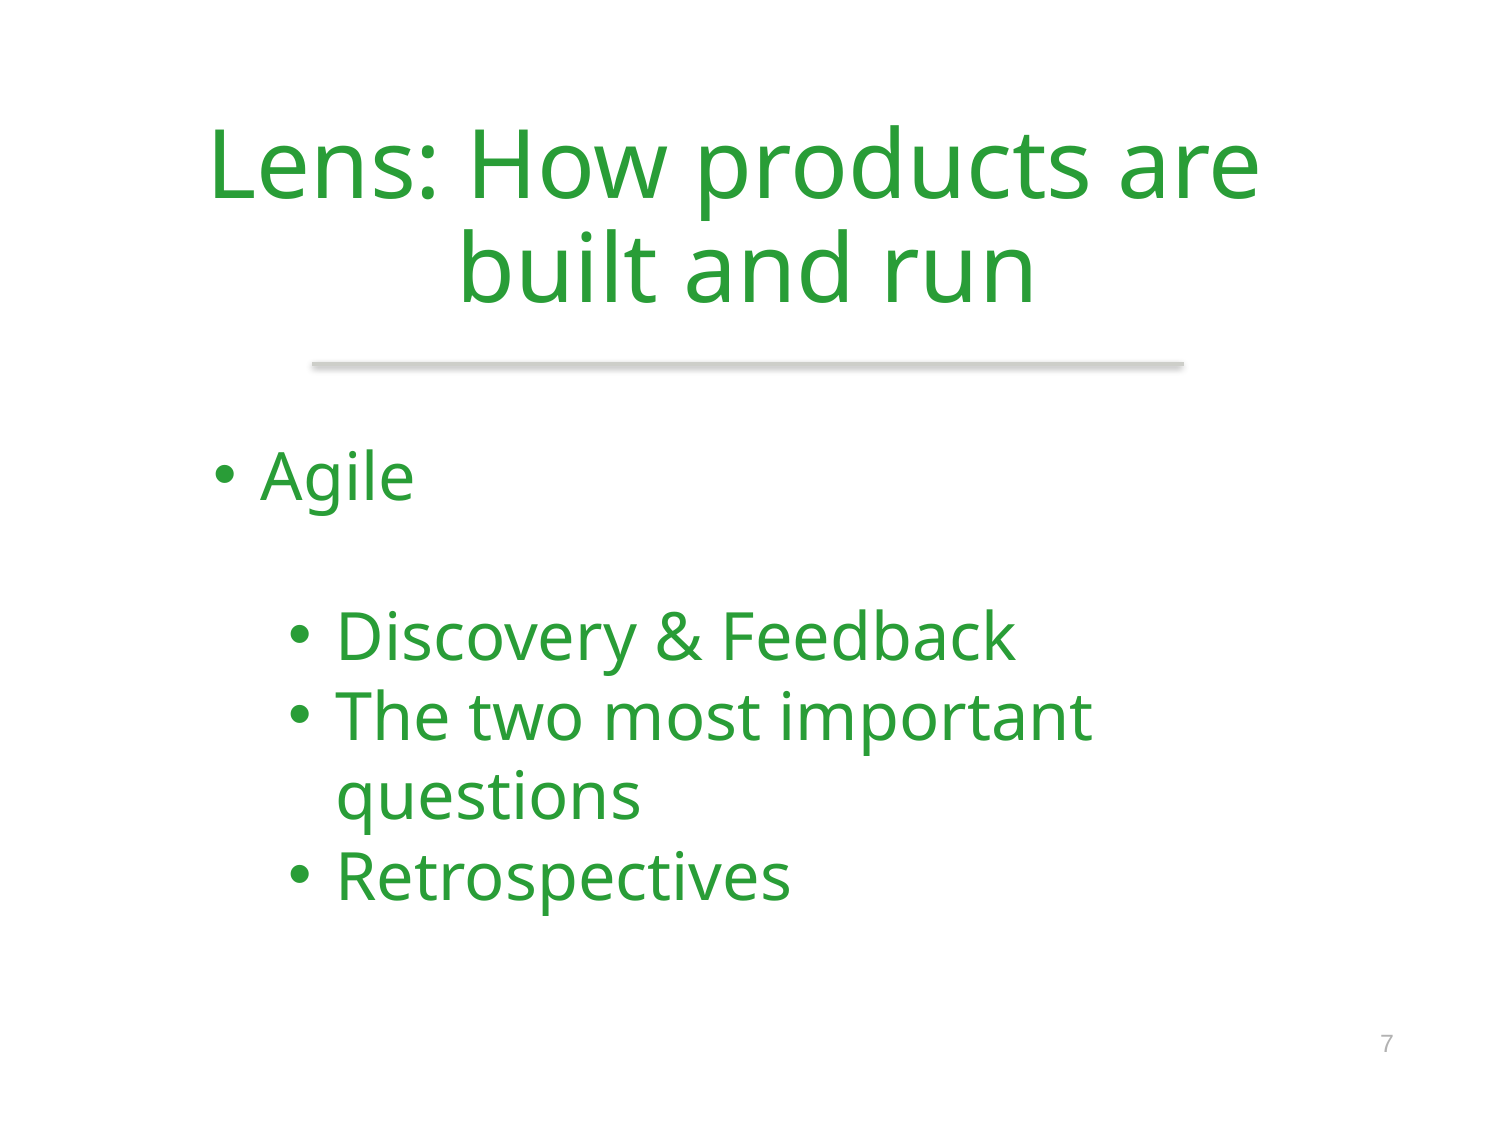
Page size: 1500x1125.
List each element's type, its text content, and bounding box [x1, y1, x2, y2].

title Lens: How products are built and run [148, 92, 1348, 343]
text_box Agile Discovery & Feedback The two most important questions Retrospectives [198, 426, 1410, 1081]
